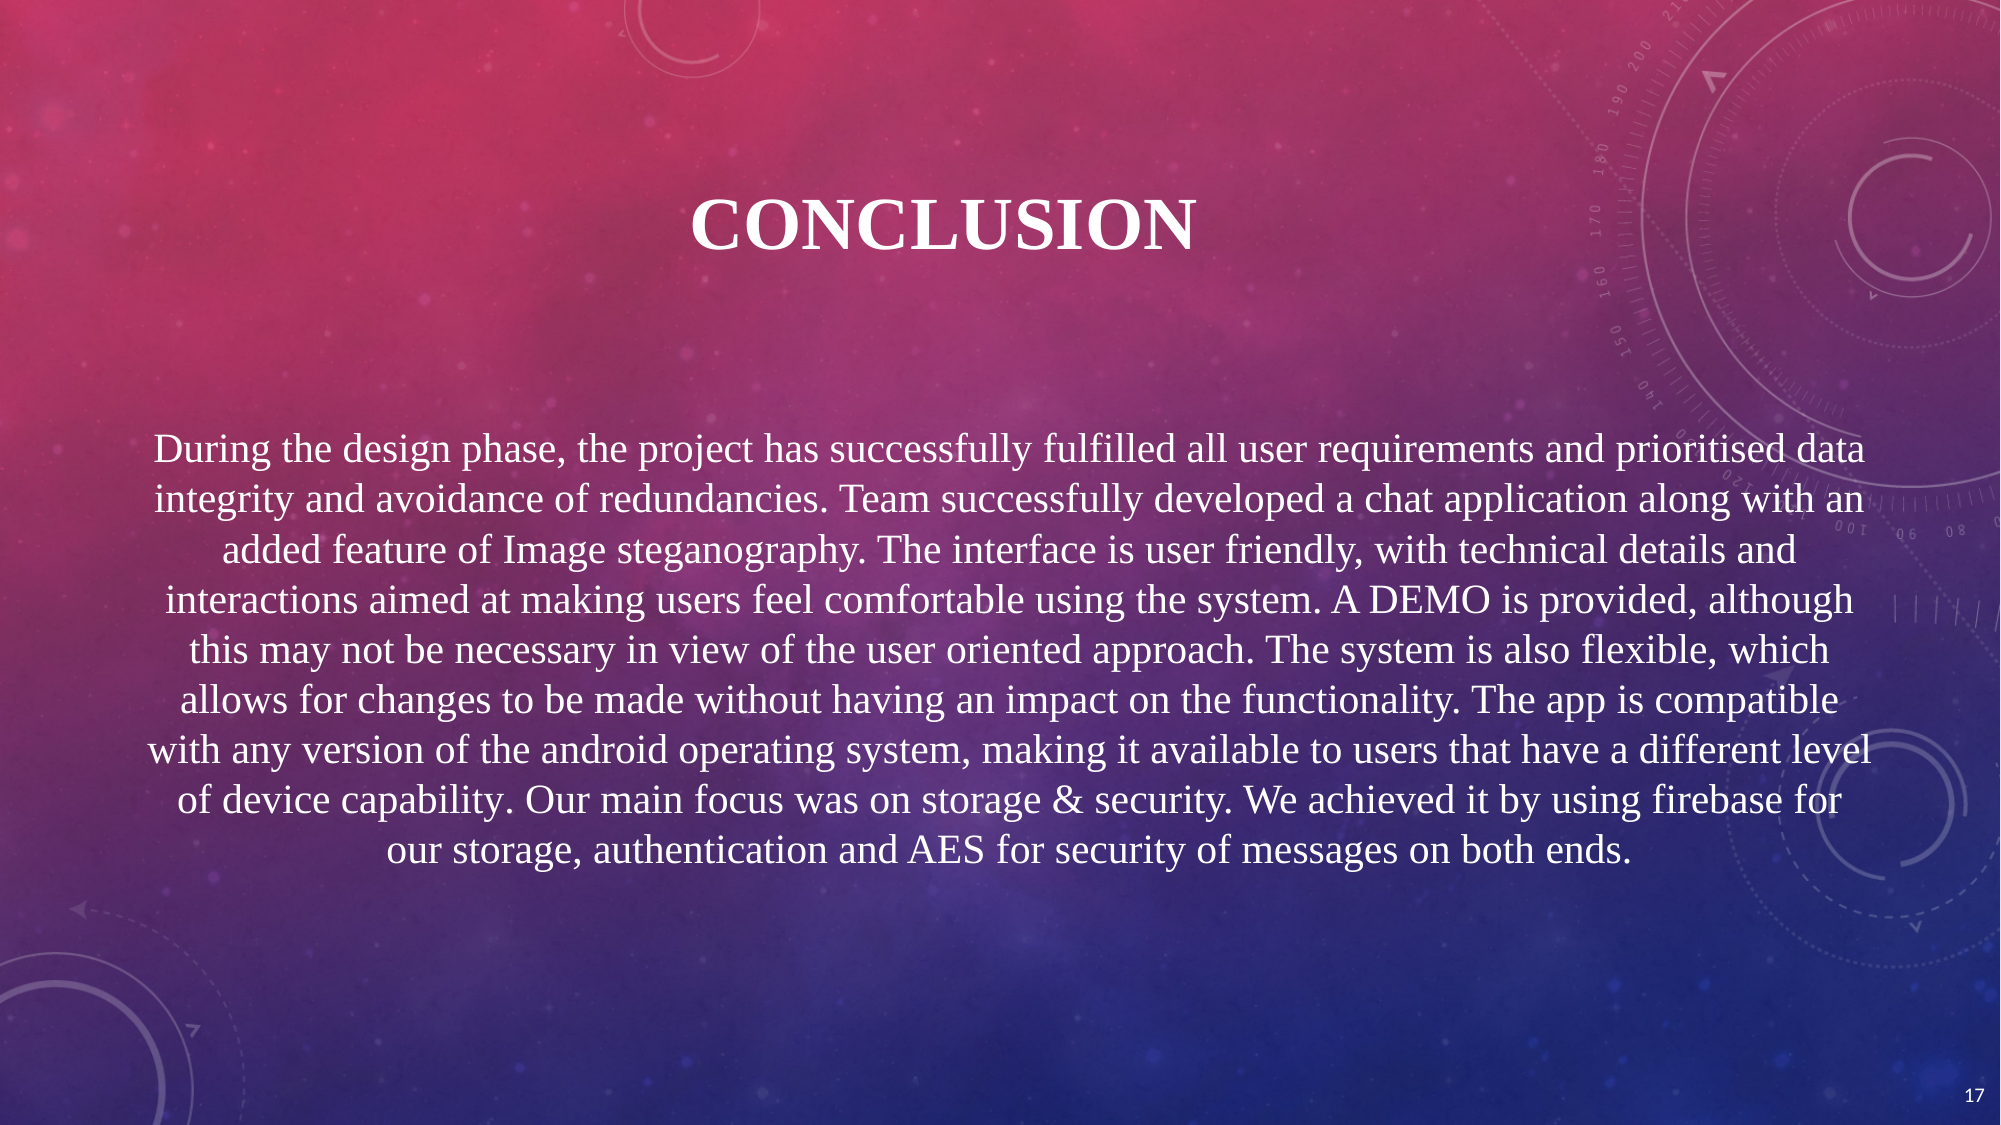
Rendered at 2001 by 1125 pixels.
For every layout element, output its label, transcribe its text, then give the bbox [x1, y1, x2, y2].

title CONCLUSION [112, 99, 1775, 339]
list During the design phase, the project has successfully fulfilled all user requirements and prioritised data integrity and avoidance of redundancies. Team successfully developed a chat application along with an added feature of Image steganography. The interface is user friendly, with technical details and interactions aimed at making users feel comfortable using the system. A demo is provided, although this may not be necessary in view of the user oriented approach. The system is also flexible, which allows for changes to be made without having an impact on the functionality. The app is compatible with any version of the android operating system, making it available to users that have a different level of device capability. Our main focus was on storage & security. We achieved it by using firebase for our storage, authentication and AES for security of messages on both ends. [131, 318, 1888, 975]
slide_number 17 [1909, 1062, 2000, 1125]
picture [0, 0, 2001, 1125]
